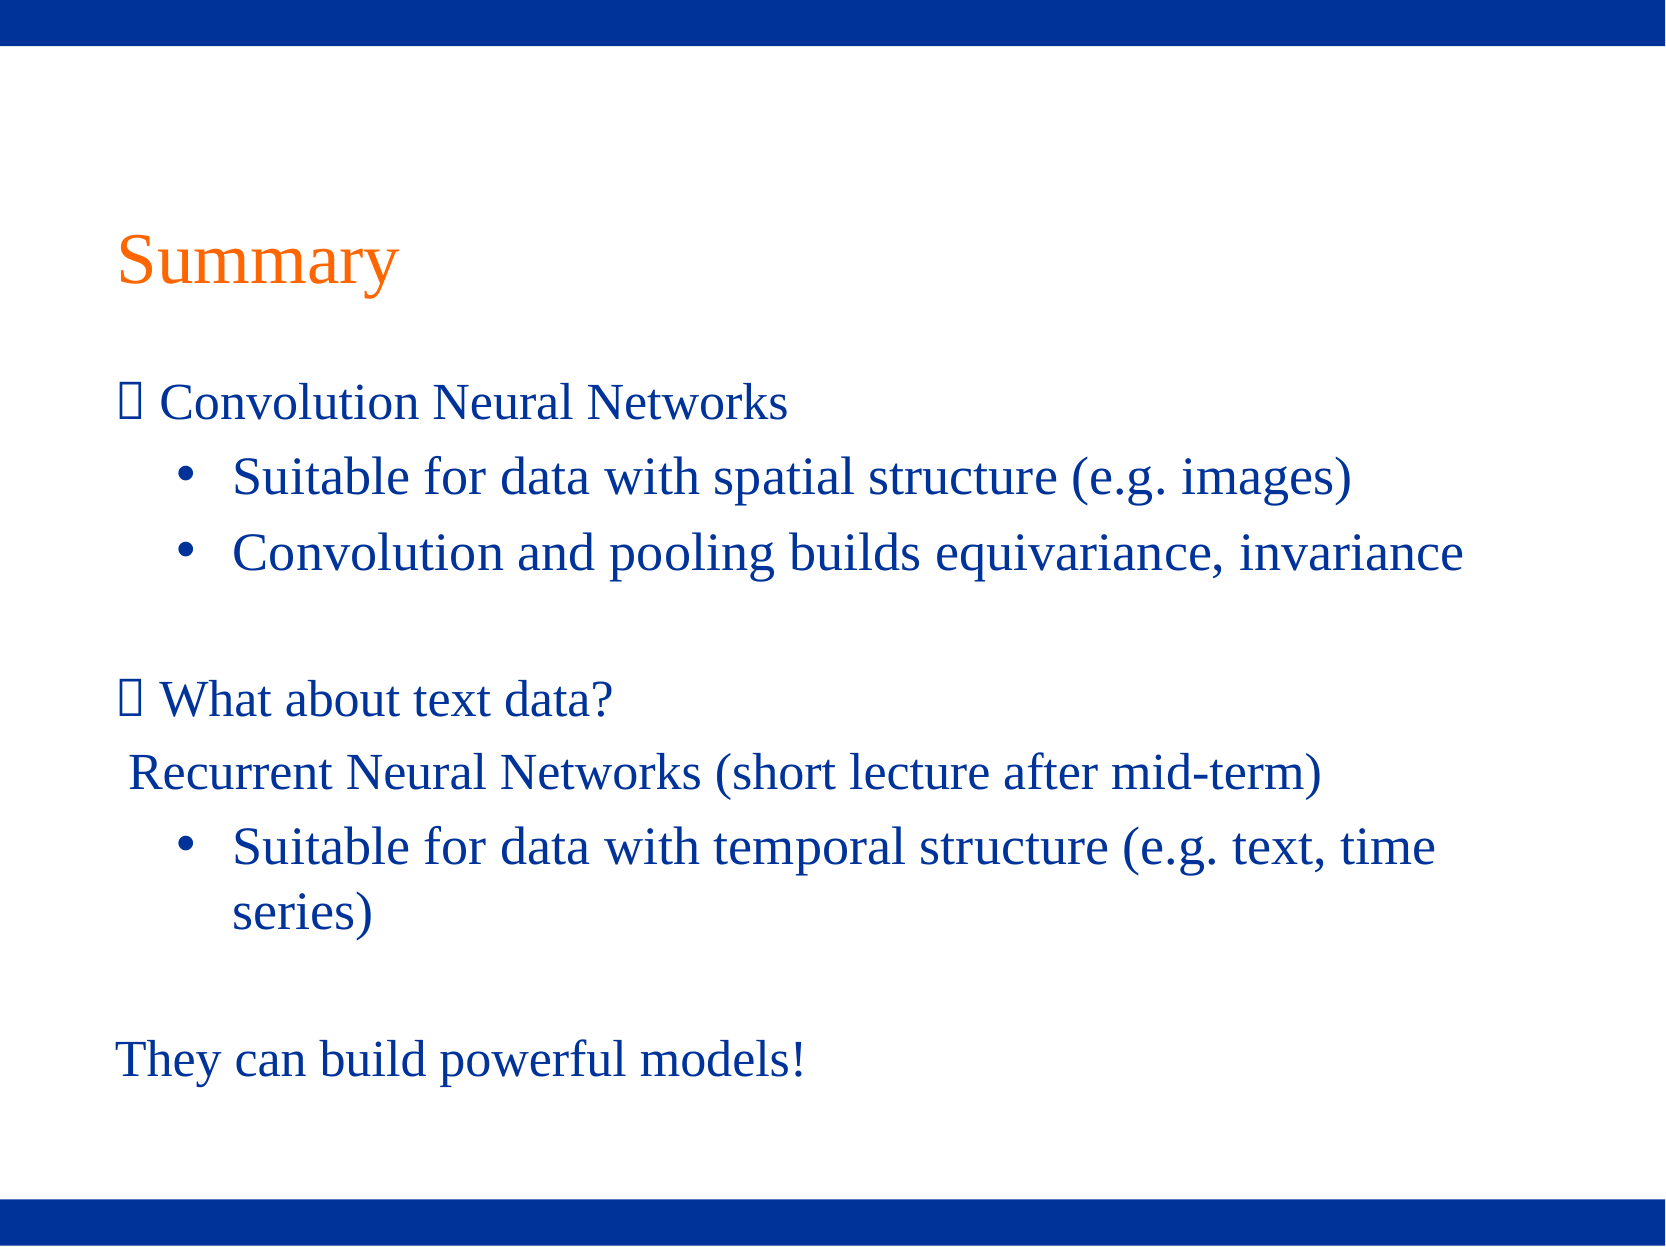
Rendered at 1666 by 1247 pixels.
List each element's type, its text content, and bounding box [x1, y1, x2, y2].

footer [575, 1151, 1103, 1235]
title Summary [100, 150, 1288, 358]
text_box  Convolution Neural Networks Suitable for data with spatial structure (e.g. images) Convolution and pooling builds equivariance, invariance  What about text data? Recurrent Neural Networks (short lecture after mid-term) Suitable for data with temporal structure (e.g. text, time series) They can build powerful models! [100, 359, 1516, 1138]
